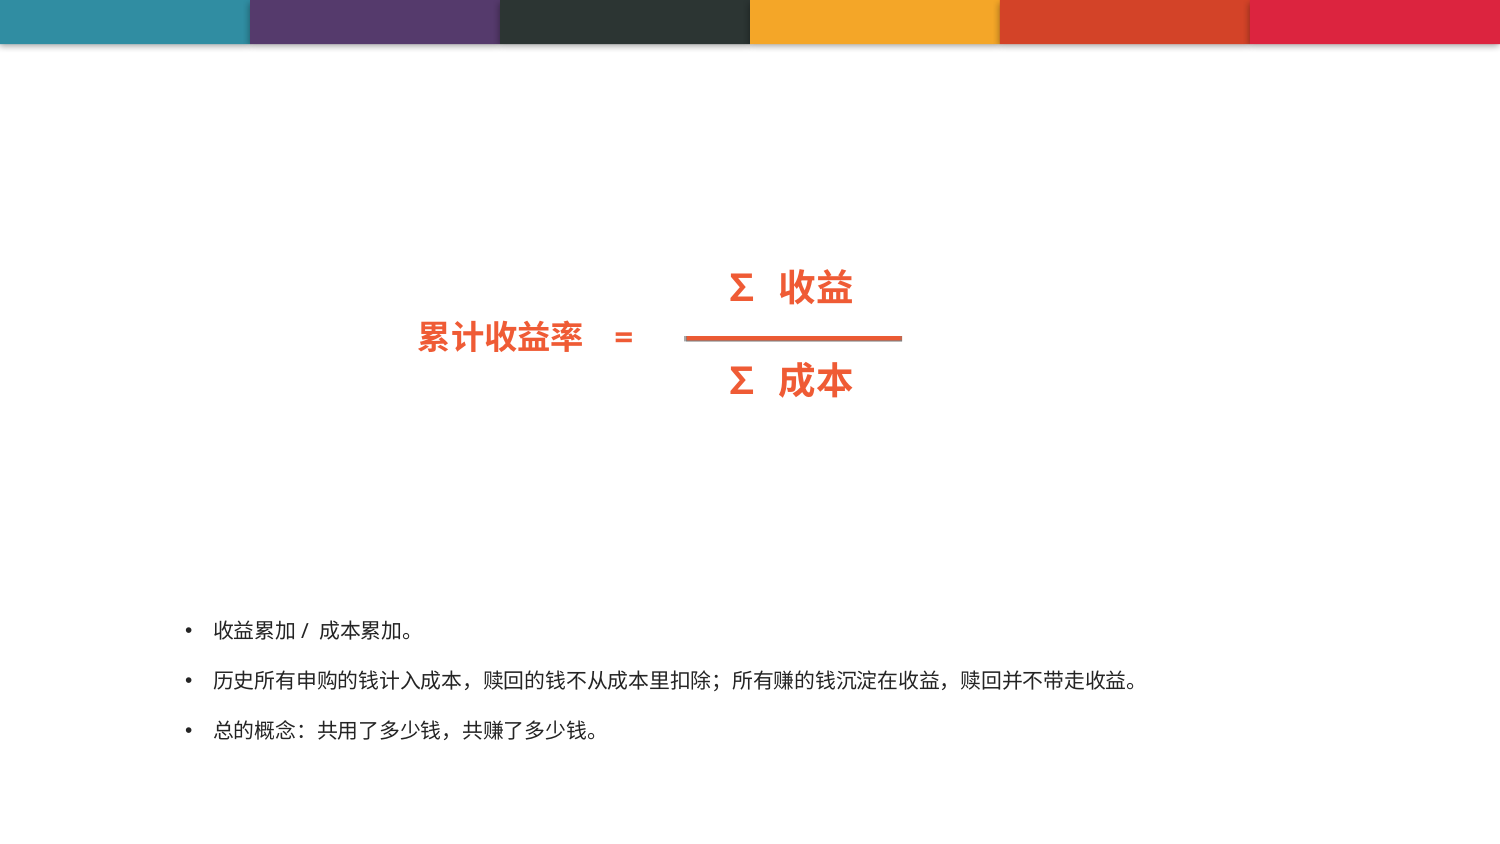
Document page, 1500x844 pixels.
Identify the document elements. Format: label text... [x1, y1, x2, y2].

text_box ∑ 收益 [709, 256, 869, 317]
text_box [0, 0, 1500, 45]
picture [683, 335, 903, 343]
text_box ∑ 成本 [709, 350, 869, 409]
text_box 累计收益率 = [406, 310, 664, 362]
text_box 收益累加/ 成本累加。 历史所有申购的钱计入成本，赎回的钱不从成本里扣除；所有赚的钱沉淀在收益，赎回并不带走收益。 总的概念：共用了多少钱，共赚了多少钱。 [169, 598, 1206, 751]
